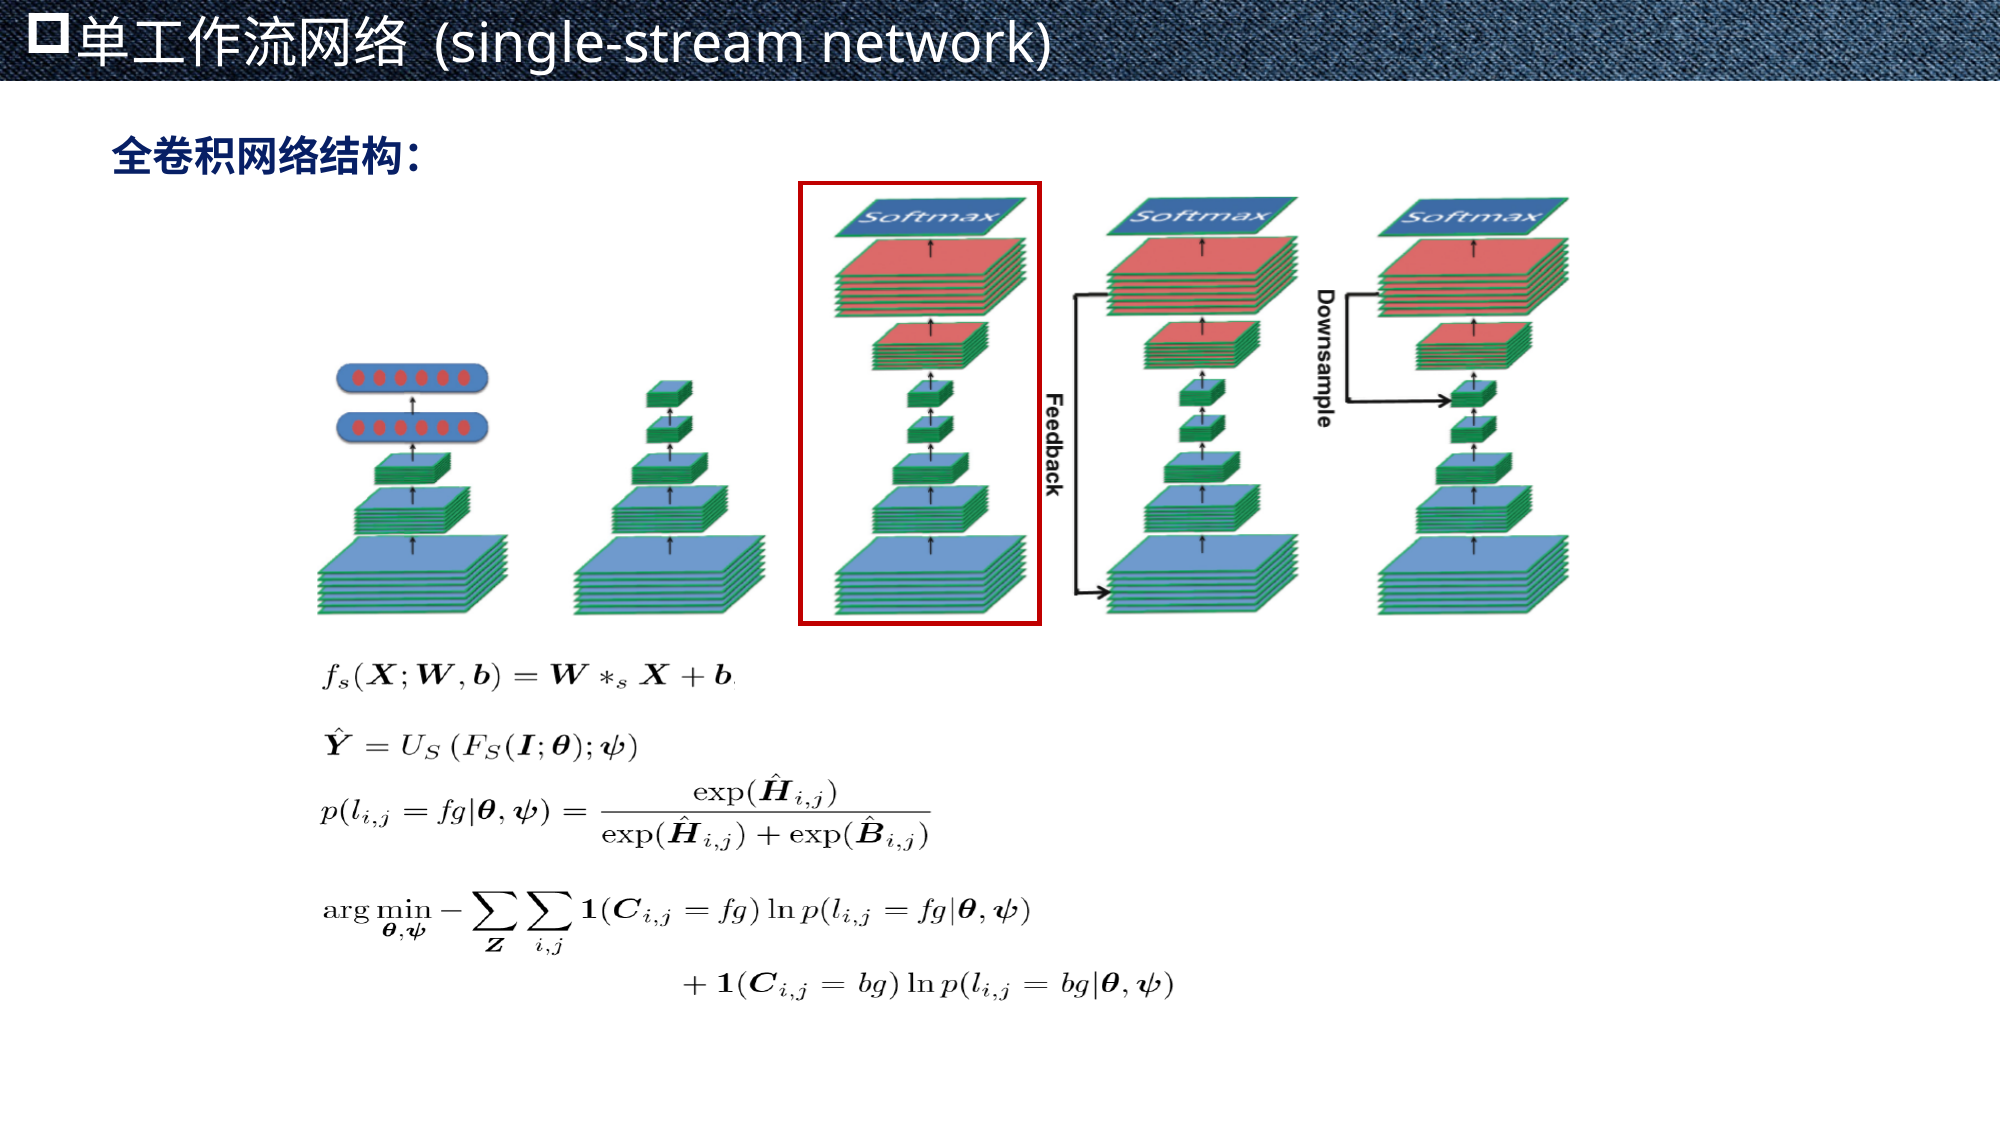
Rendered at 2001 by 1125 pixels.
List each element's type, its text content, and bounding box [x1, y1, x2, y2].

picture [312, 724, 643, 765]
picture [312, 182, 1579, 621]
text_box 全卷积网络结构： [96, 97, 460, 187]
picture [313, 768, 936, 856]
picture [312, 652, 735, 696]
picture [0, 0, 2000, 81]
text_box [800, 621, 1040, 625]
picture [312, 887, 1178, 1004]
